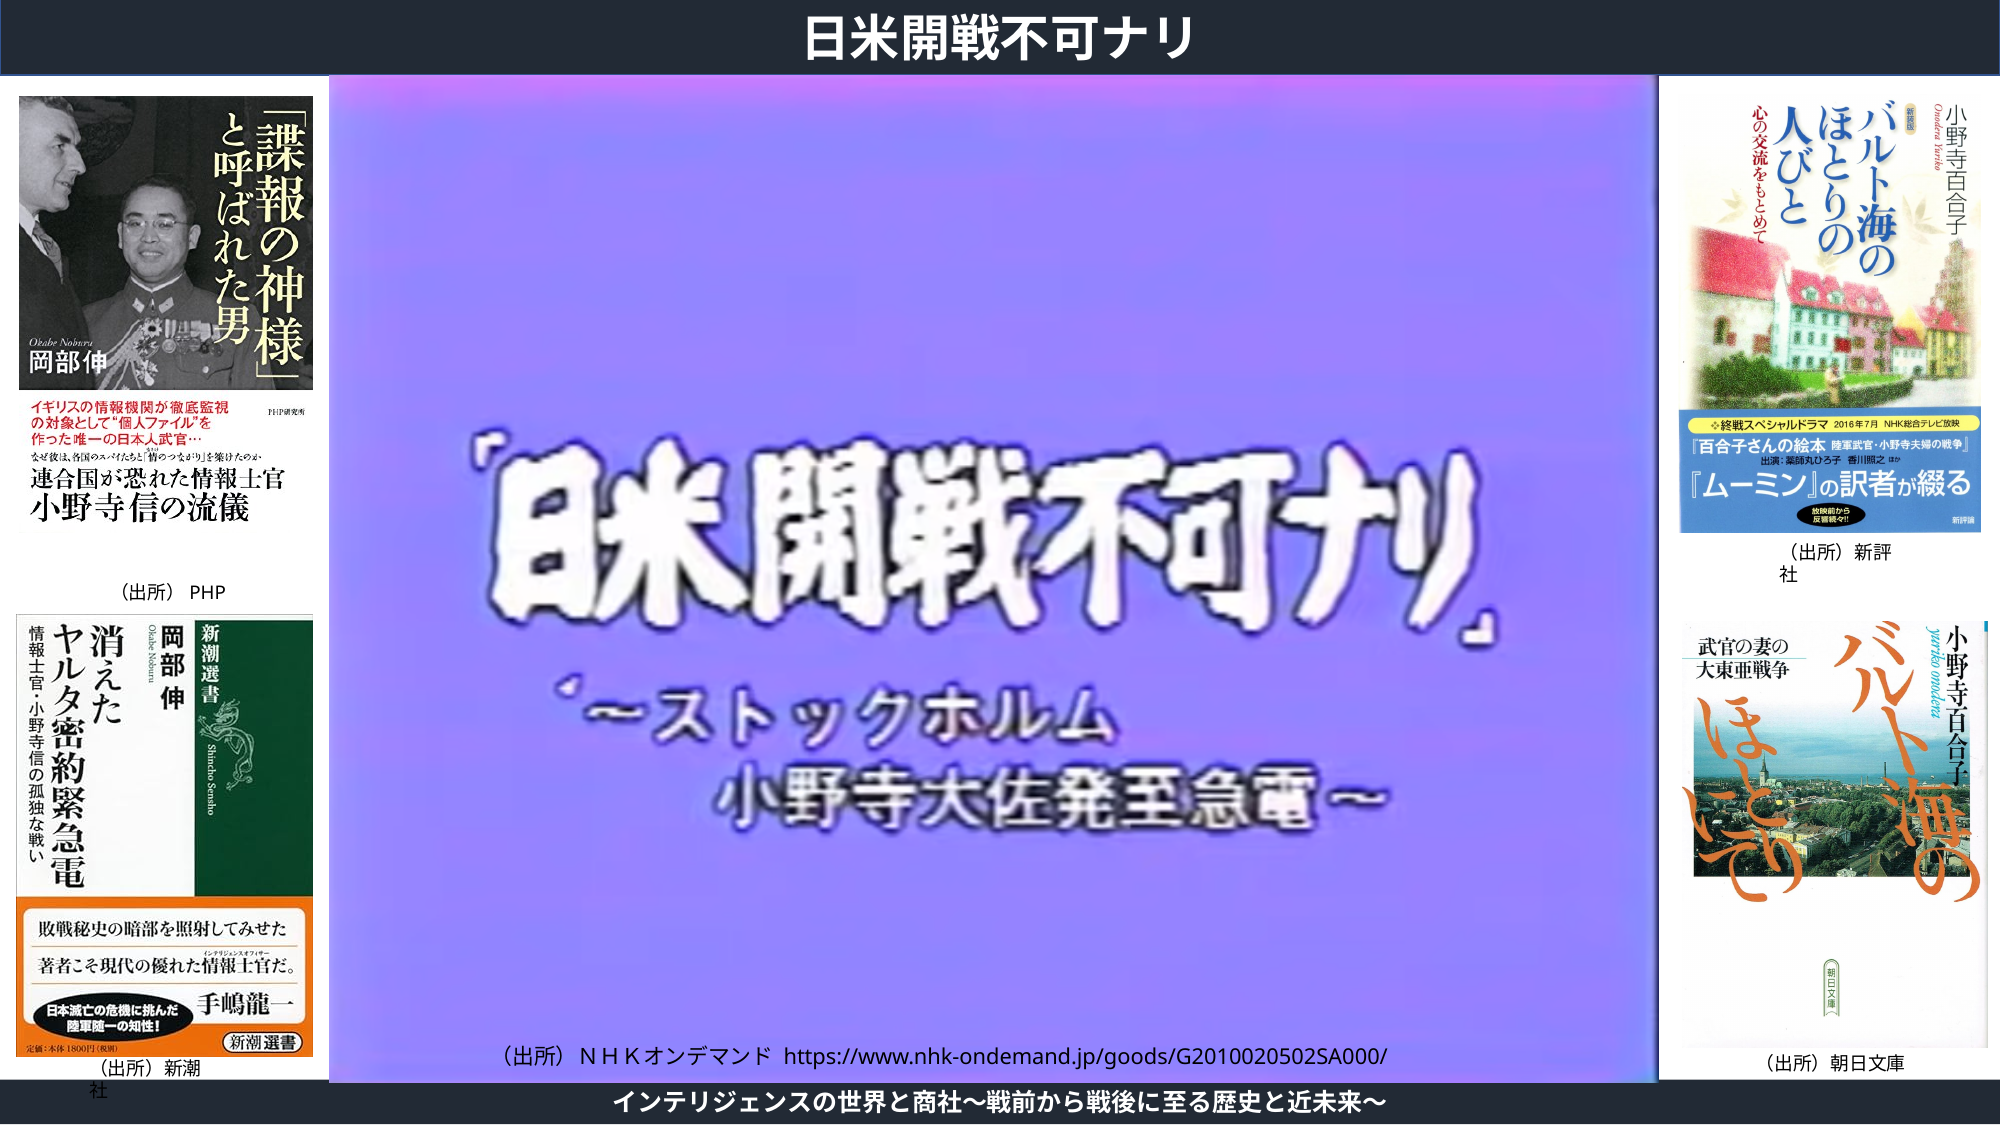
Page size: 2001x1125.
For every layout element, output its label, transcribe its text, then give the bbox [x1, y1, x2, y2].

text_box 日米開戦不可ナリ [0, 0, 2000, 76]
picture [1678, 94, 1981, 533]
text_box （出所）PHP [95, 573, 247, 611]
picture [1682, 621, 1988, 1048]
text_box （出所）新潮社 [74, 1058, 226, 1109]
picture [19, 96, 313, 533]
picture [16, 614, 313, 1058]
text_box （出所）新評社 [1764, 533, 1916, 593]
picture [329, 75, 1659, 1083]
text_box インテリジェンスの世界と商社～戦前から戦後に至る歴史と近未来～ [0, 1079, 2000, 1125]
text_box （出所）朝日文庫 [1740, 1048, 1926, 1082]
